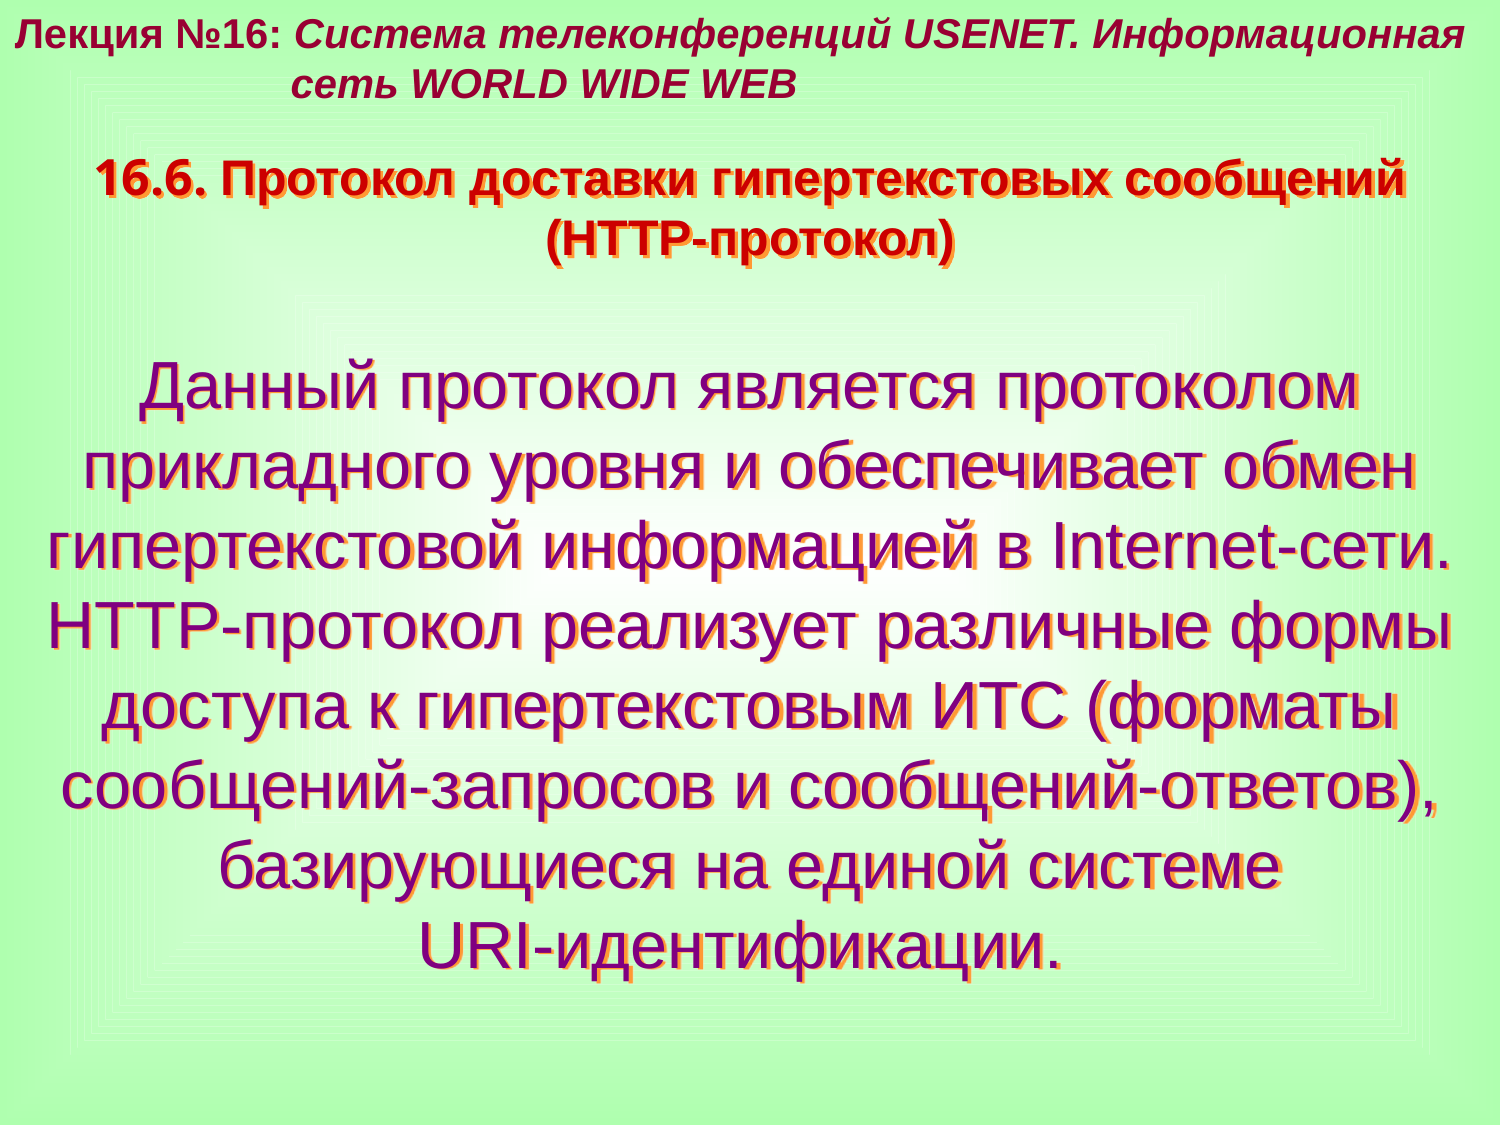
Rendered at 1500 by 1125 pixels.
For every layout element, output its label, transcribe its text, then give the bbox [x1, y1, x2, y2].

text_box 16.6. Протокол доставки гипертекстовых сообщений (HTTP-протокол) [0, 138, 1500, 274]
text_box Лекция №16: Система телеконференций USENET. Информационная сеть WORLD WIDE WEB [0, 0, 1500, 115]
text_box Данный протокол является протоколом прикладного уровня и обеспечивает обмен гипертекстовой информацией в Internet-сети. HTTP-протокол реализует различные формы доступа к гипертекстовым ИТС (форматы сообщений-запросов и сообщений-ответов), базирующиеся на единой системе URI-идентификации. [0, 334, 1500, 989]
